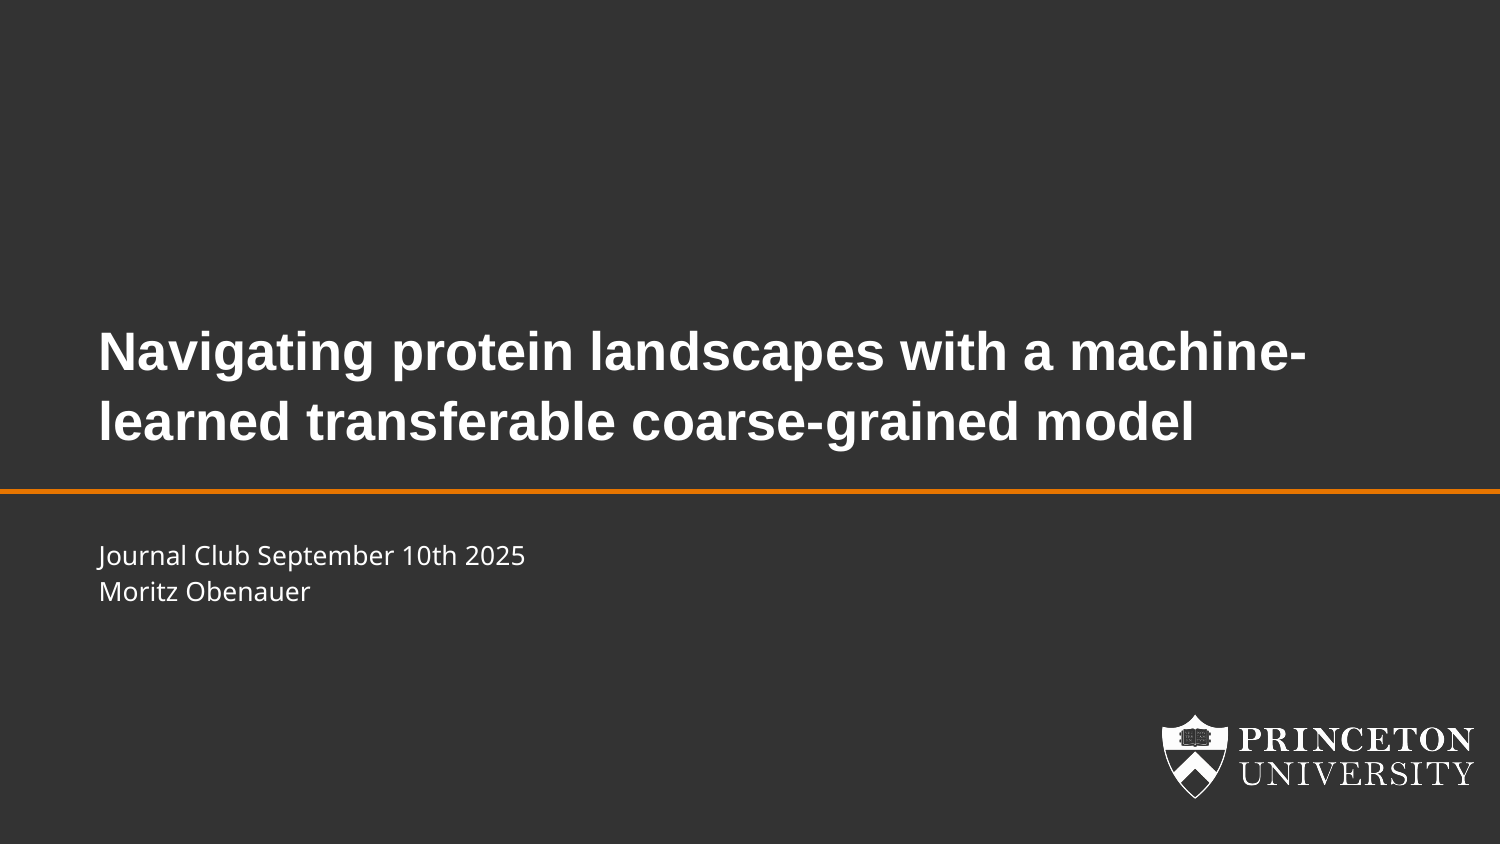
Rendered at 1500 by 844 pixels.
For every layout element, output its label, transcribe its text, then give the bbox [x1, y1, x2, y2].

picture [1162, 714, 1474, 799]
subtitle Journal Club September 10th 2025 Moritz Obenauer [83, 522, 1417, 626]
title Navigating protein landscapes with a machine-learned transferable coarse-grained model [83, 291, 1417, 467]
